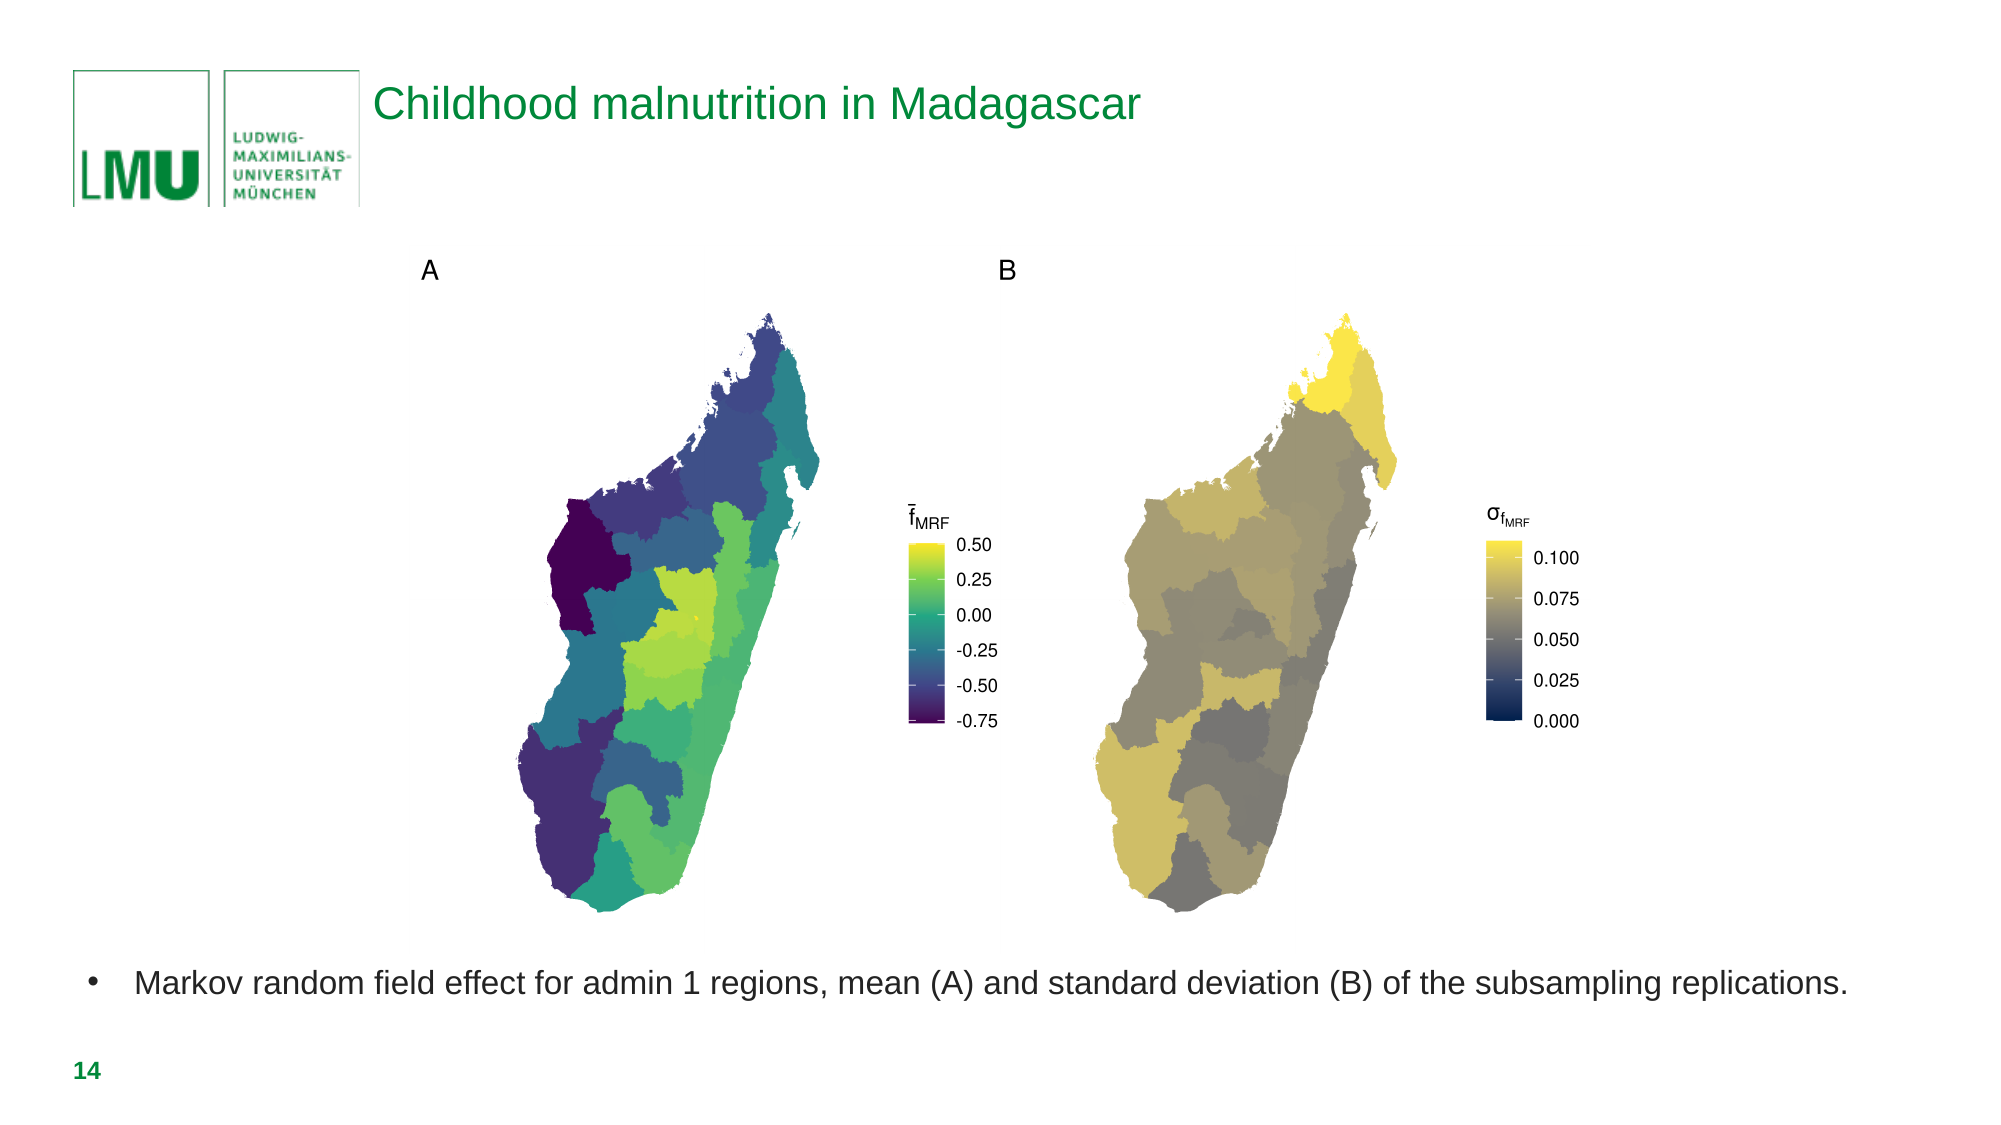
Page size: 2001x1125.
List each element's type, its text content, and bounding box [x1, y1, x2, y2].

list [409, 245, 1591, 954]
text_box Markov random field effect for admin 1 regions, mean (A) and standard deviation (B) of the subsampling replications. [72, 953, 1927, 1009]
title Childhood malnutrition in Madagascar [357, 72, 1928, 246]
slide_number 14 [73, 1054, 192, 1099]
